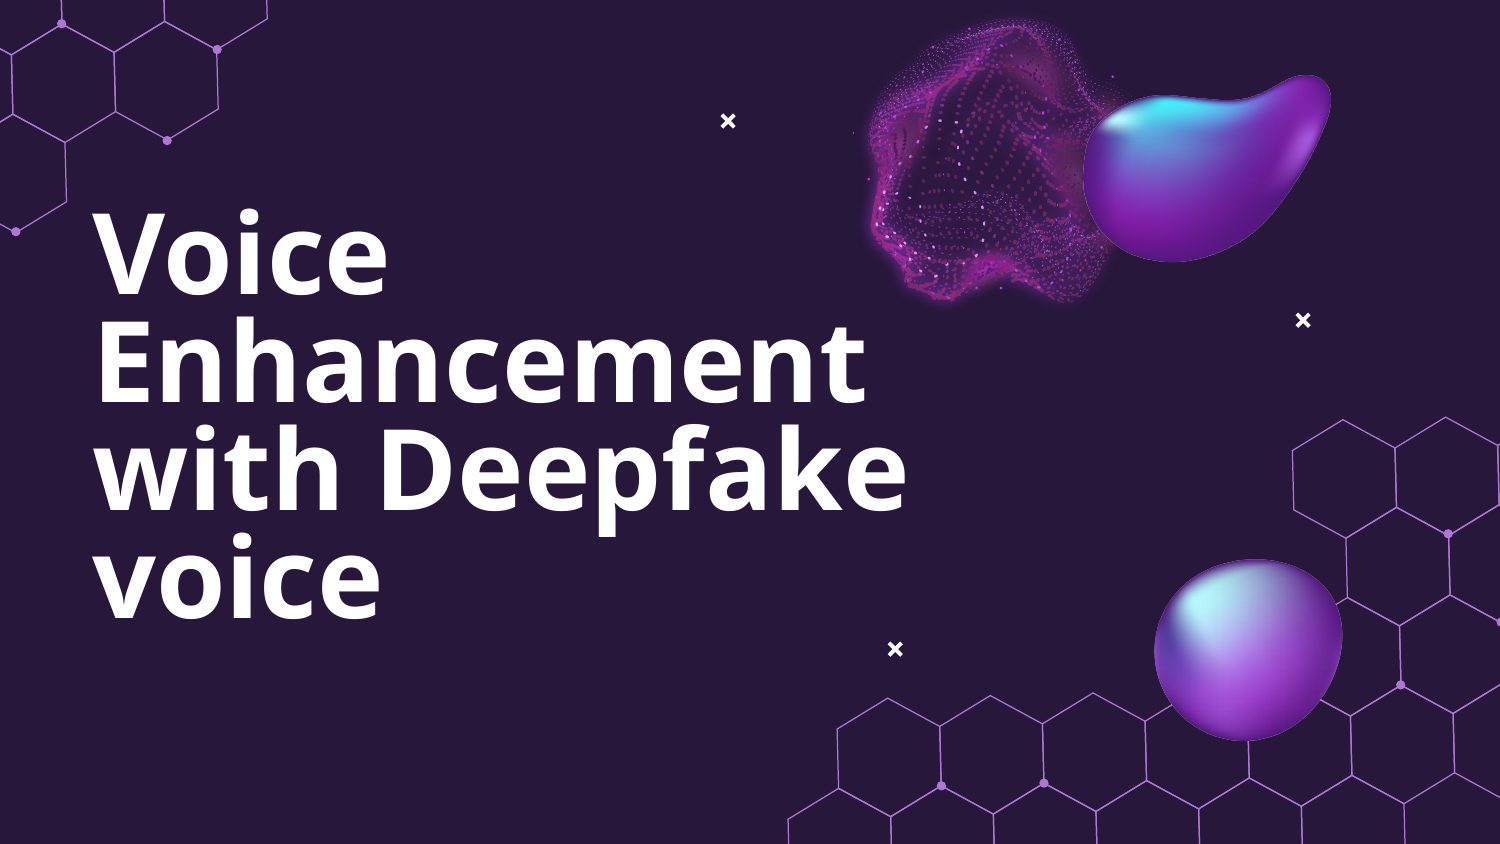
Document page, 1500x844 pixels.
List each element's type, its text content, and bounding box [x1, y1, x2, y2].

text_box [888, 642, 902, 656]
title Voice Enhancement with Deepfake voice [77, 252, 1145, 656]
picture [1145, 533, 1371, 766]
picture [852, 11, 1371, 315]
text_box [1296, 313, 1310, 327]
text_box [721, 114, 735, 128]
